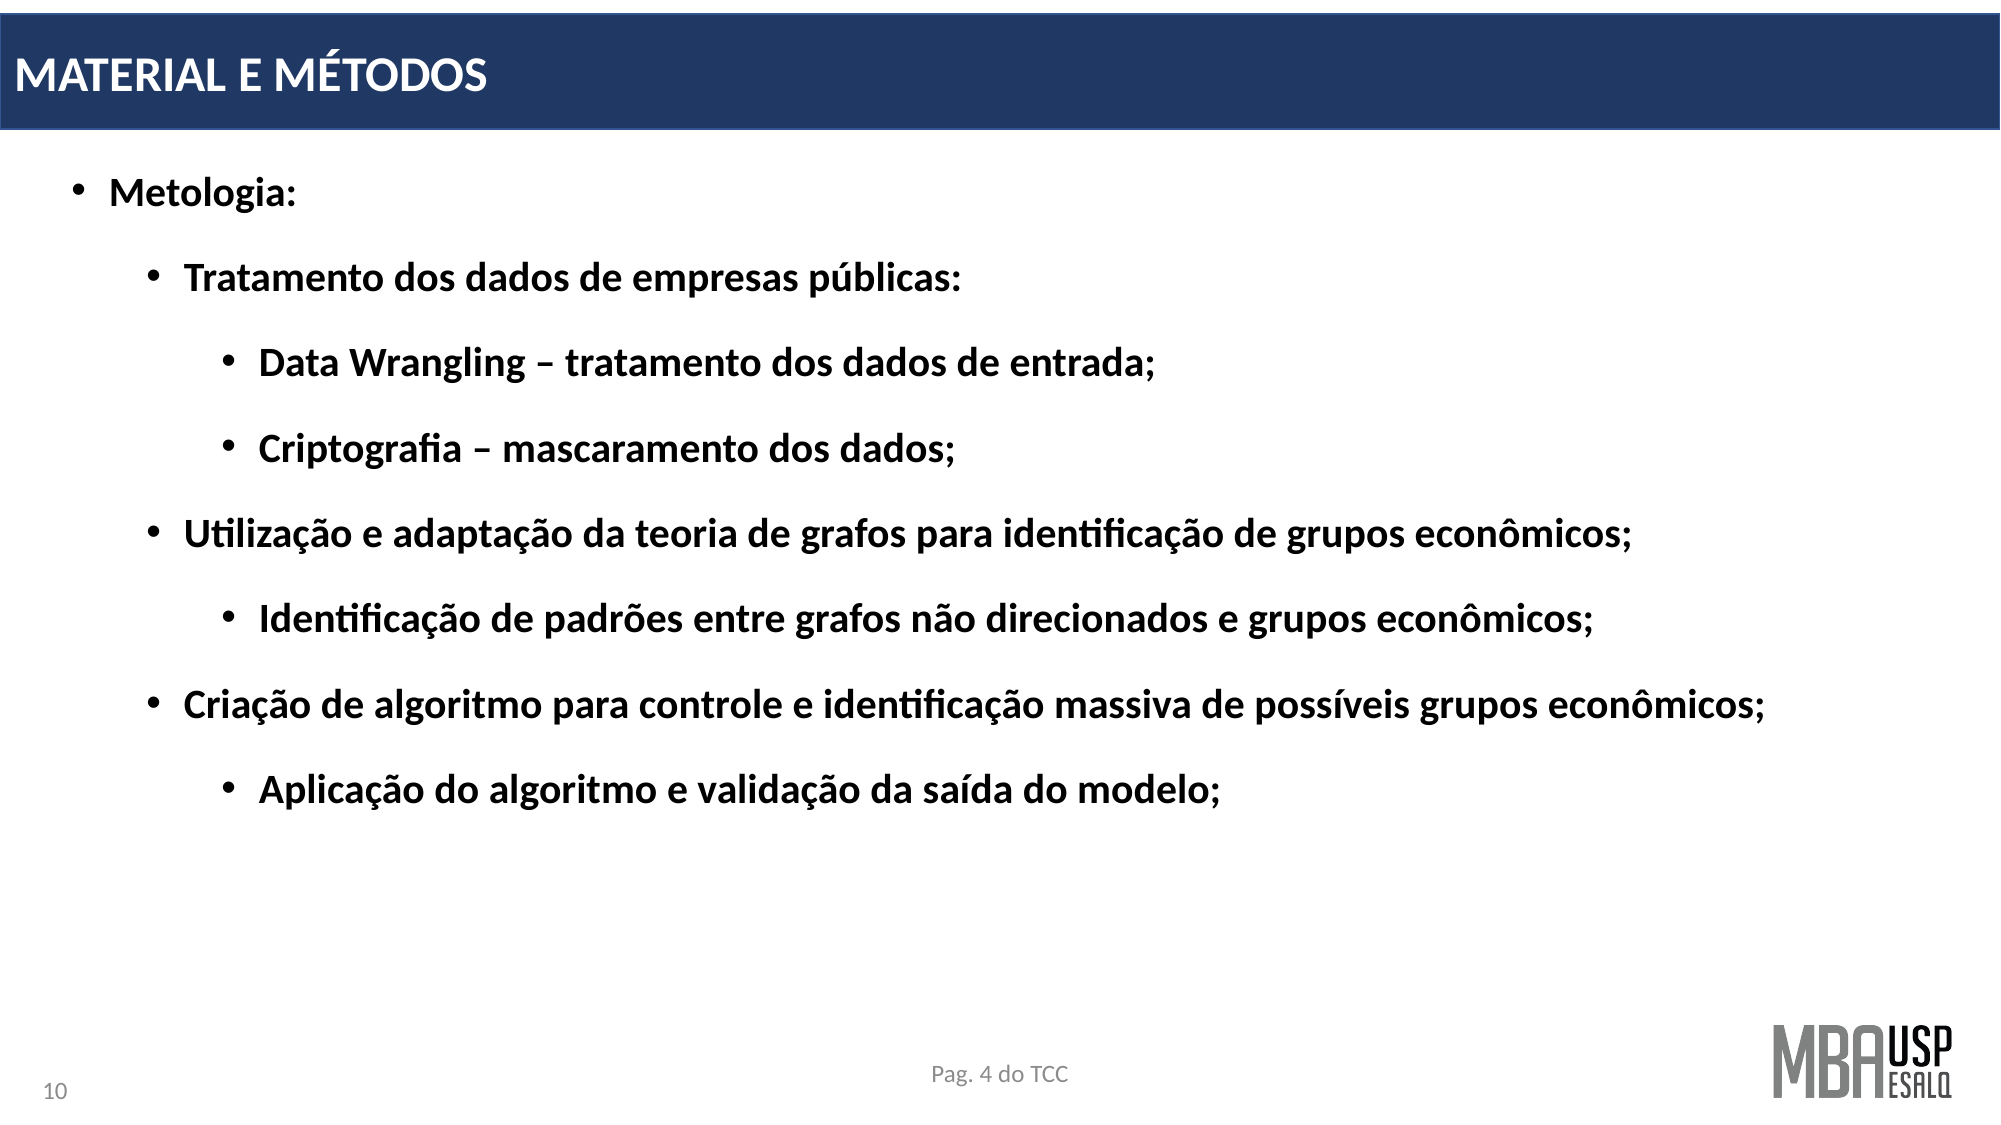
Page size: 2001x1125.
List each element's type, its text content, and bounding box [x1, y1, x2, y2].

text_box 10 [12, 1059, 83, 1120]
picture [1765, 1021, 1960, 1102]
text_box MATERIAL E MÉTODOS [0, 13, 2000, 130]
footer Pag. 4 do TCC [662, 1042, 1338, 1103]
list Metologia: Tratamento dos dados de empresas públicas: Data Wrangling – tratamento dos dados de entrada; Criptografia – mascaramento dos dados; Utilização e adaptação da teoria de grafos para identificação de grupos econômicos; Identificação de padrões entre grafos não direcionados e grupos econômicos; Criação de algoritmo para controle e identificação massiva de possíveis grupos econômicos; Aplicação do algoritmo e validação da saída do modelo; [56, 131, 1944, 990]
